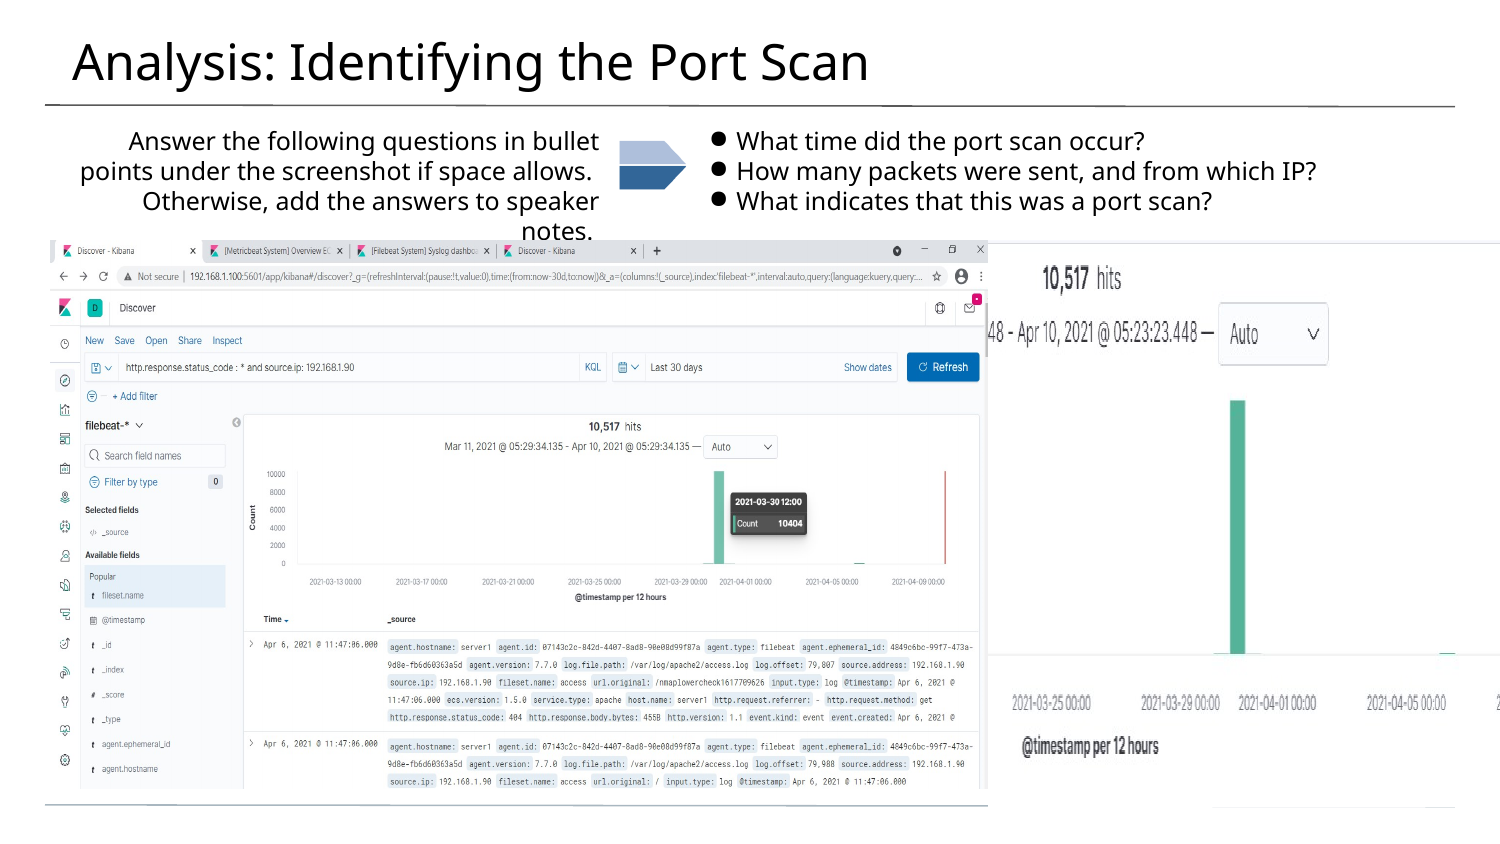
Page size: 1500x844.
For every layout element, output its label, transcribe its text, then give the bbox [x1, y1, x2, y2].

picture [616, 136, 687, 192]
picture [50, 240, 1500, 807]
subtitle Answer the following questions in bullet points under the screenshot if space allows. Otherwise, add the answers to speaker notes. [0, 110, 608, 320]
subtitle What time did the port scan occur? How many packets were sent, and from which IP? What indicates that this was a port scan? [608, 110, 1415, 239]
title Analysis: Identifying the Port Scan [0, 0, 1500, 88]
